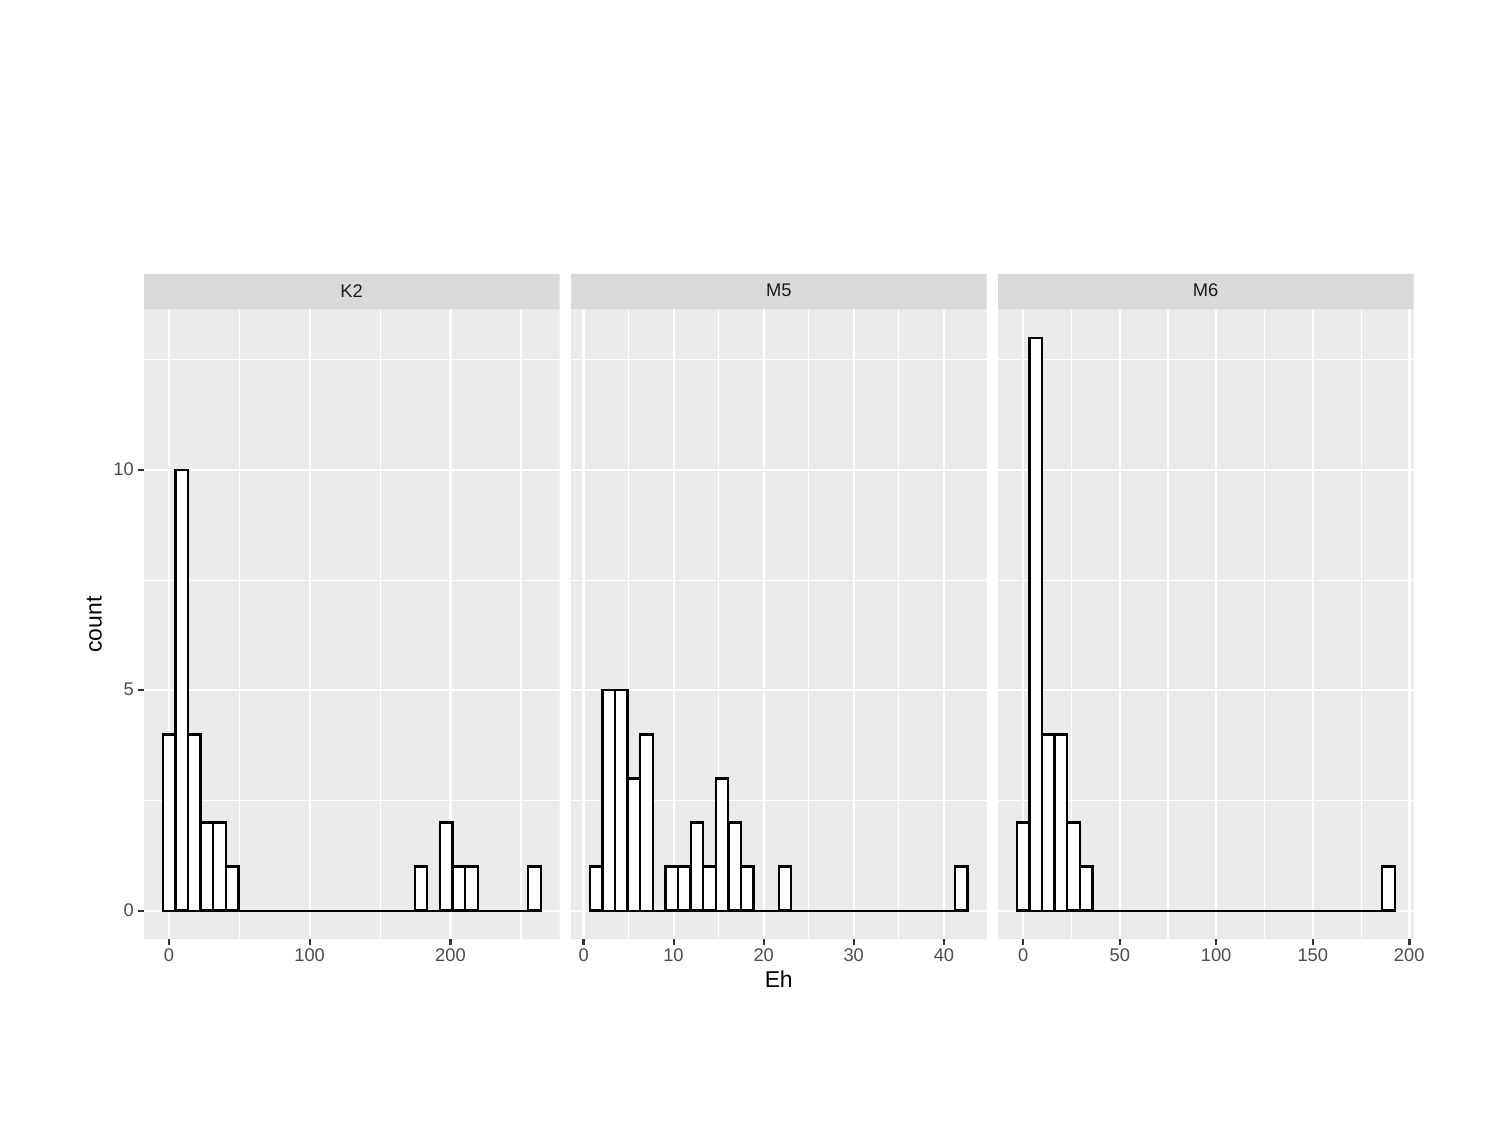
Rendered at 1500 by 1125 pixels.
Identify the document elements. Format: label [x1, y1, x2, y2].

text_box [74, 262, 1426, 1006]
